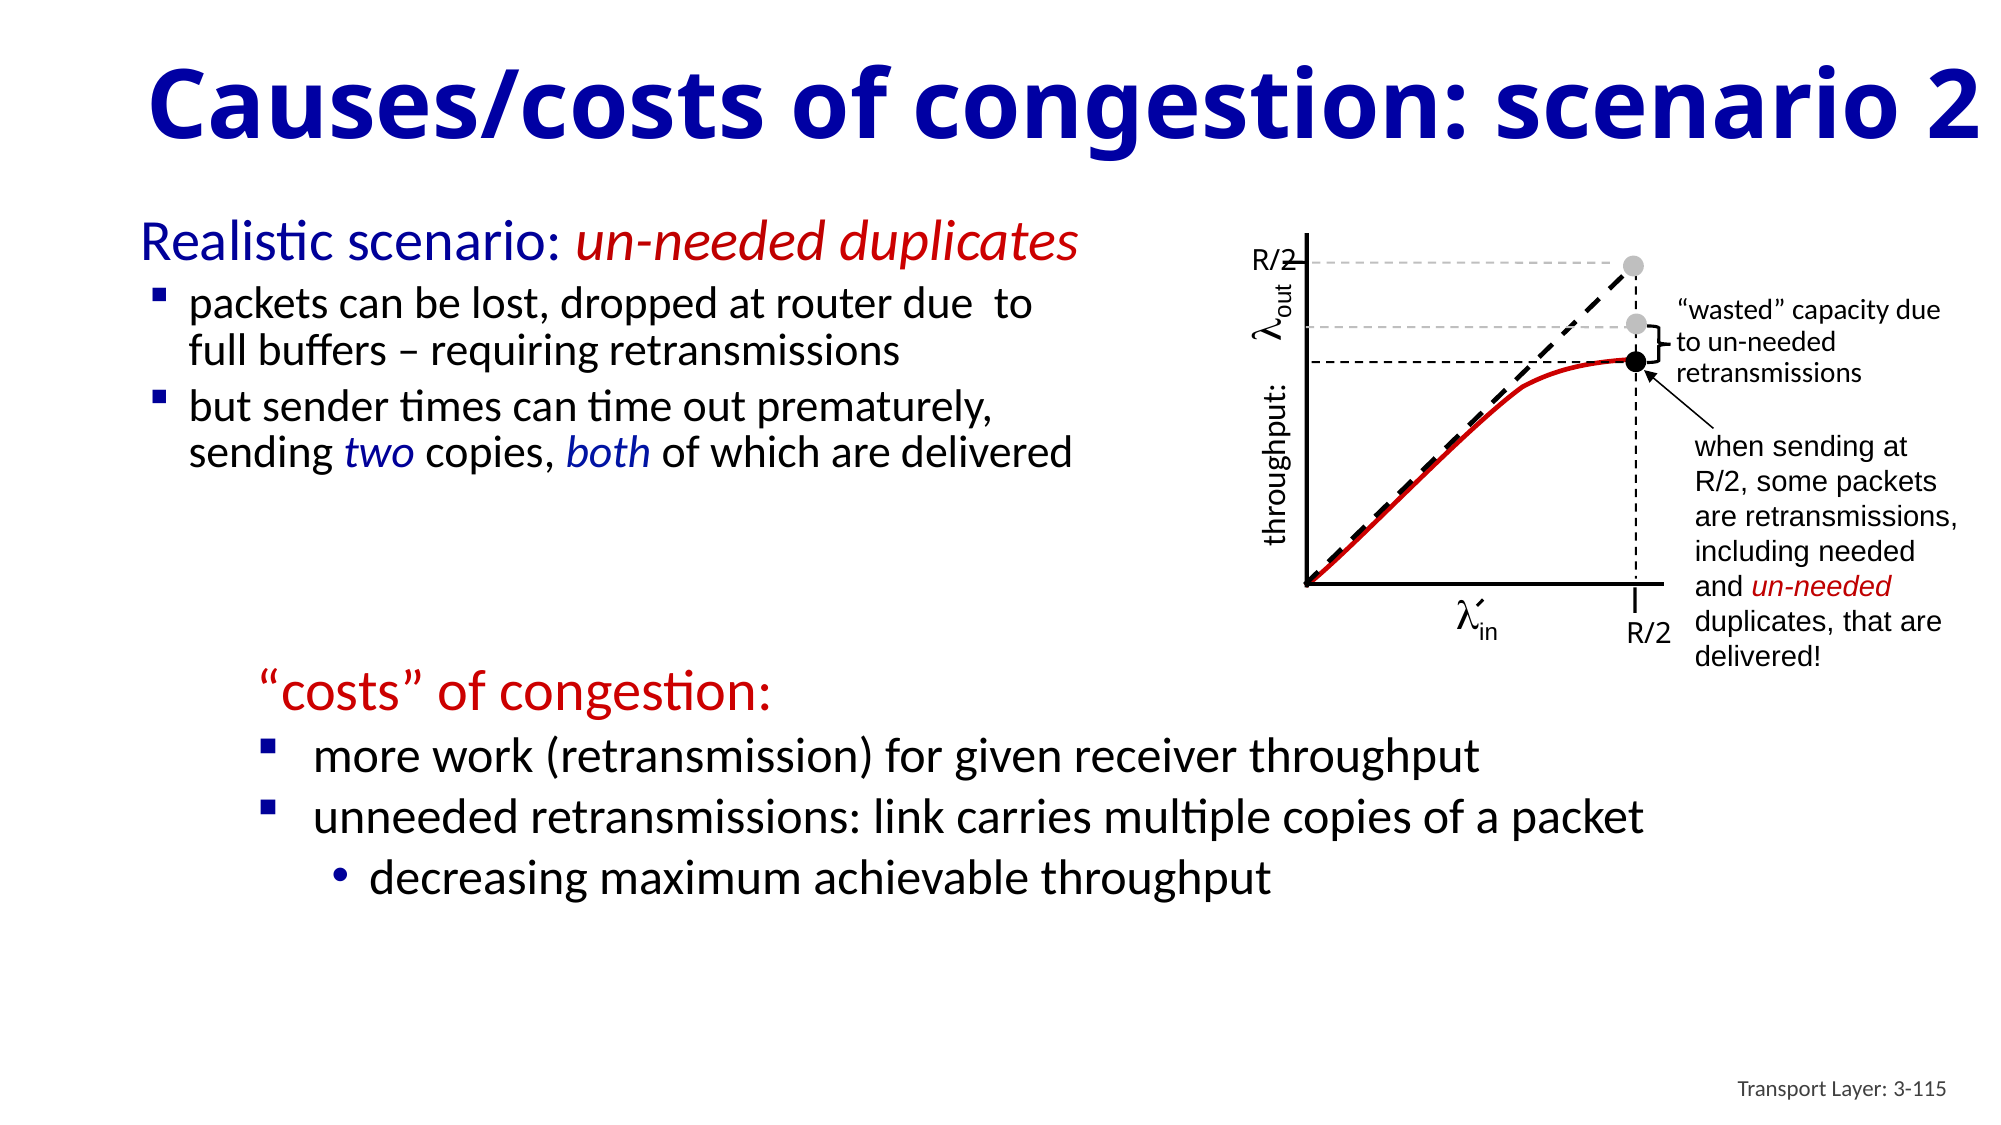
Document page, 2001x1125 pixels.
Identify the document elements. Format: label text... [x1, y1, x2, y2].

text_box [1207, 233, 1717, 692]
text_box “costs” of congestion: more work (retransmission) for given receiver throughput unneeded retransmissions: link carries multiple copies of a packet decreasing maximum achievable throughput [241, 654, 1782, 1010]
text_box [1717, 287, 1960, 398]
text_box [1717, 370, 1976, 683]
text_box Realistic scenario: un-needed duplicates packets can be lost, dropped at router due to full buffers – requiring retransmissions but sender times can time out prematurely, sending two copies, both of which are delivered [125, 205, 1101, 548]
title Causes/costs of congestion: scenario 2 [131, 34, 2000, 181]
slide_number Transport Layer: 3-115 [1512, 1056, 1963, 1117]
